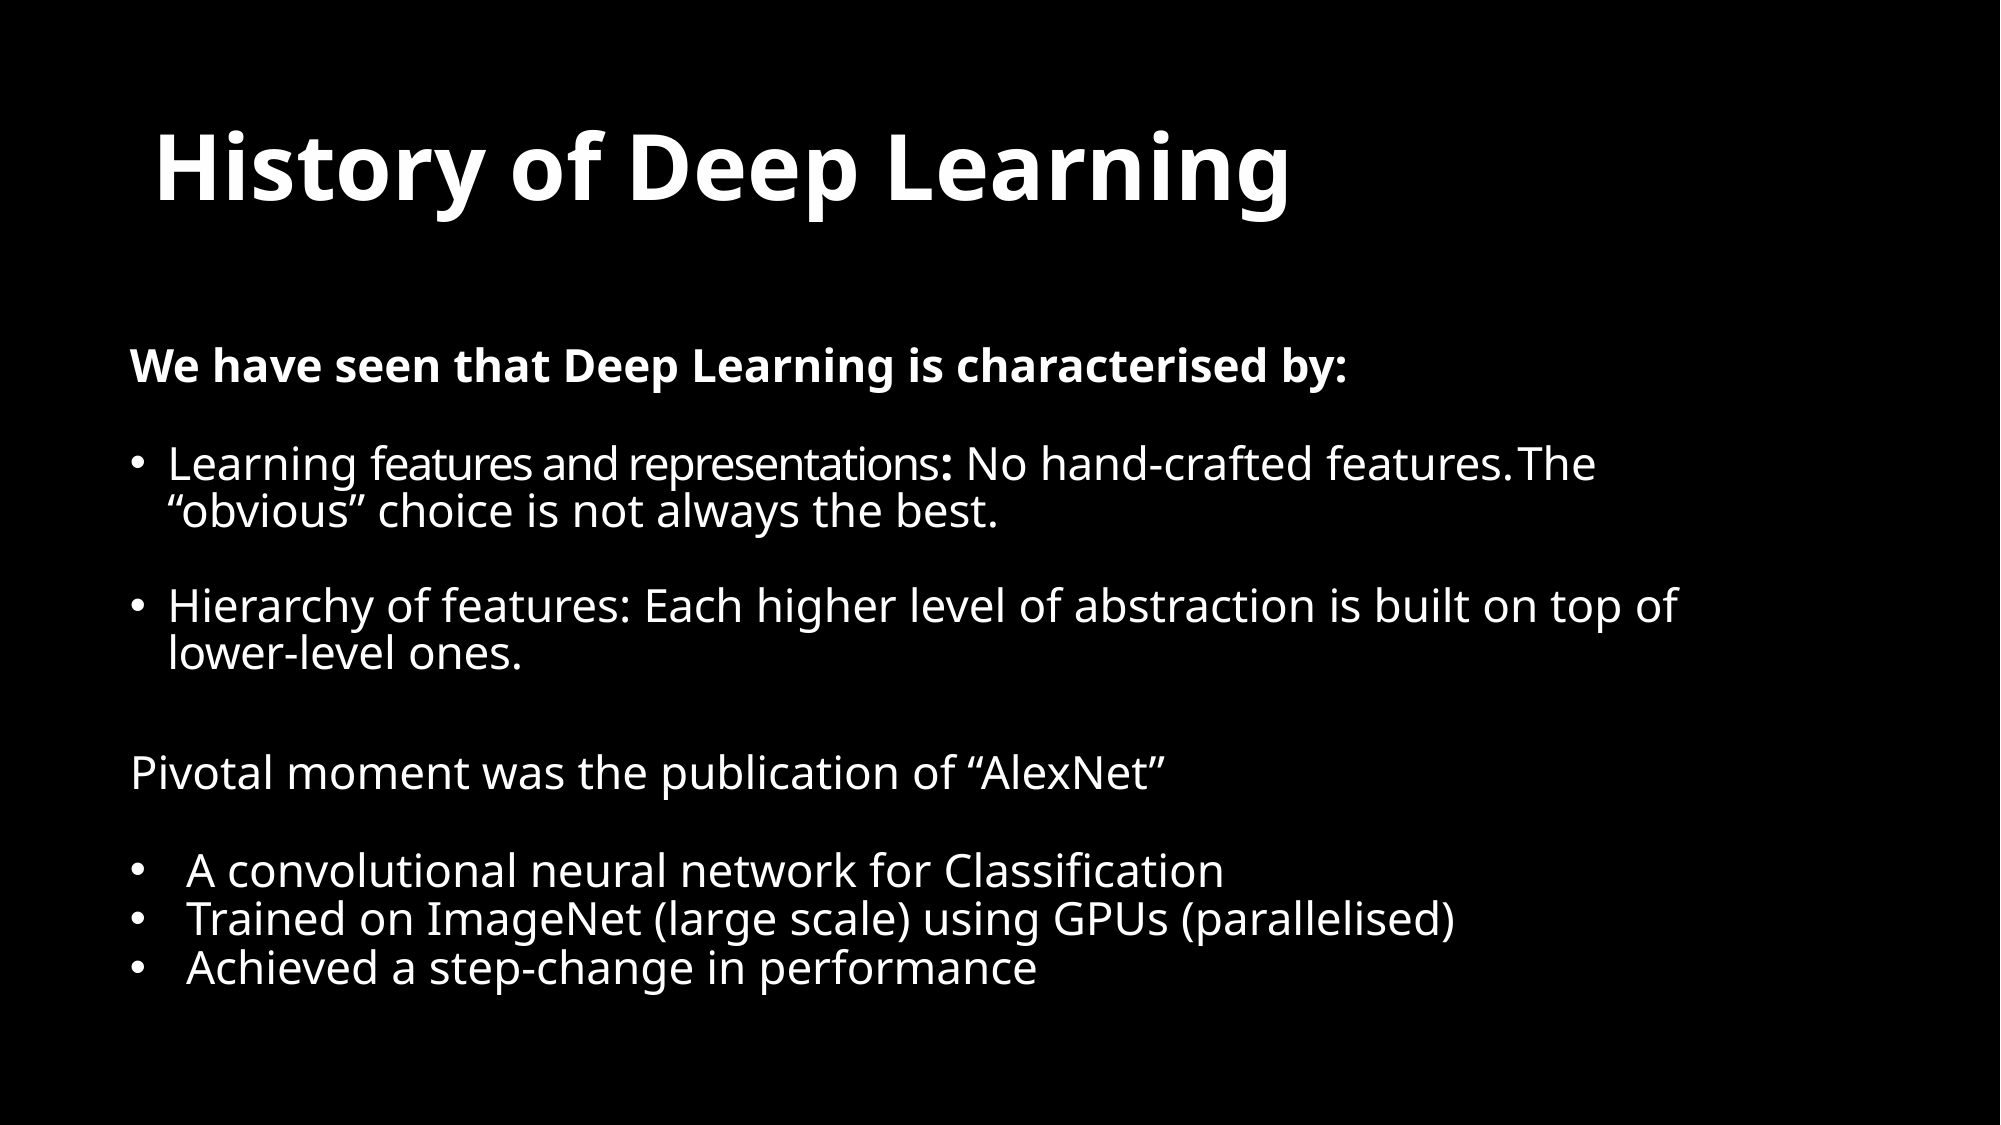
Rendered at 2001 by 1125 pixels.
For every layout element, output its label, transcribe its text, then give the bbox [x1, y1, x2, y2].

text_box Pivotal moment was the publication of “AlexNet” A convolutional neural network for Classification Trained on ImageNet (large scale) using GPUs (parallelised) Achieved a step-change in performance [127, 749, 1692, 994]
title History of Deep Learning [150, 28, 1300, 219]
text_box We have seen that Deep Learning is characterised by: Learning features and representations: No hand-crafted features. The “obvious” choice is not always the best. Hierarchy of features: Each higher level of abstraction is built on top of lower-level ones. [127, 343, 1692, 679]
